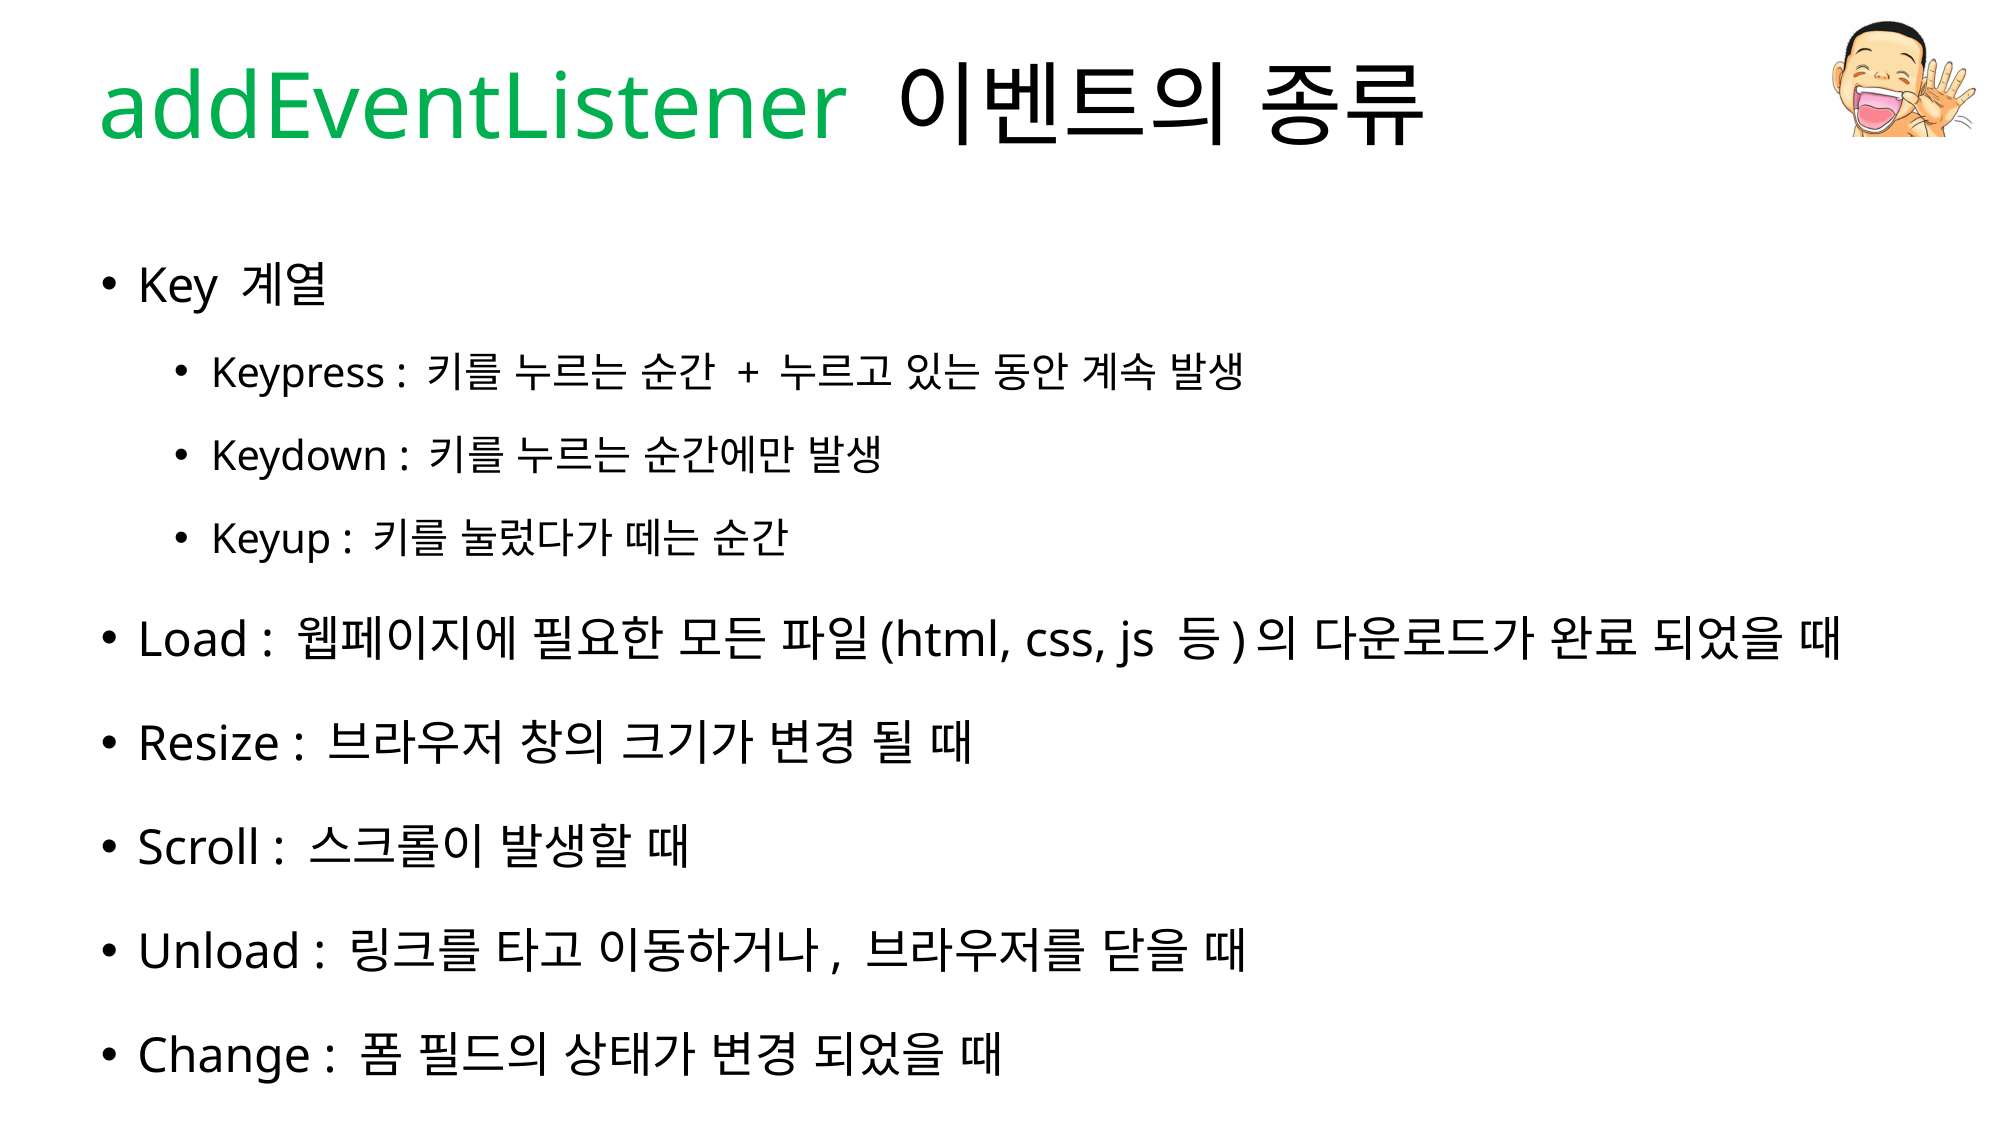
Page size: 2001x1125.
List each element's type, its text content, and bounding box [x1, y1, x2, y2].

title addEventListener 이벤트의 종류 [83, 0, 1931, 218]
text_box Key 계열 Keypress : 키를 누르는 순간 + 누르고 있는 동안 계속 발생 Keydown : 키를 누르는 순간에만 발생 Keyup : 키를 눌렀다가 떼는 순간 Load : 웹페이지에 필요한 모든 파일(html, css, js 등)의 다운로드가 완료 되었을 때 Resize : 브라우저 창의 크기가 변경 될 때 Scroll : 스크롤이 발생할 때 Unload : 링크를 타고 이동하거나, 브라우저를 닫을 때 Change : 폼 필드의 상태가 변경 되었을 때 [85, 217, 1863, 1125]
picture [1931, 0, 2000, 137]
